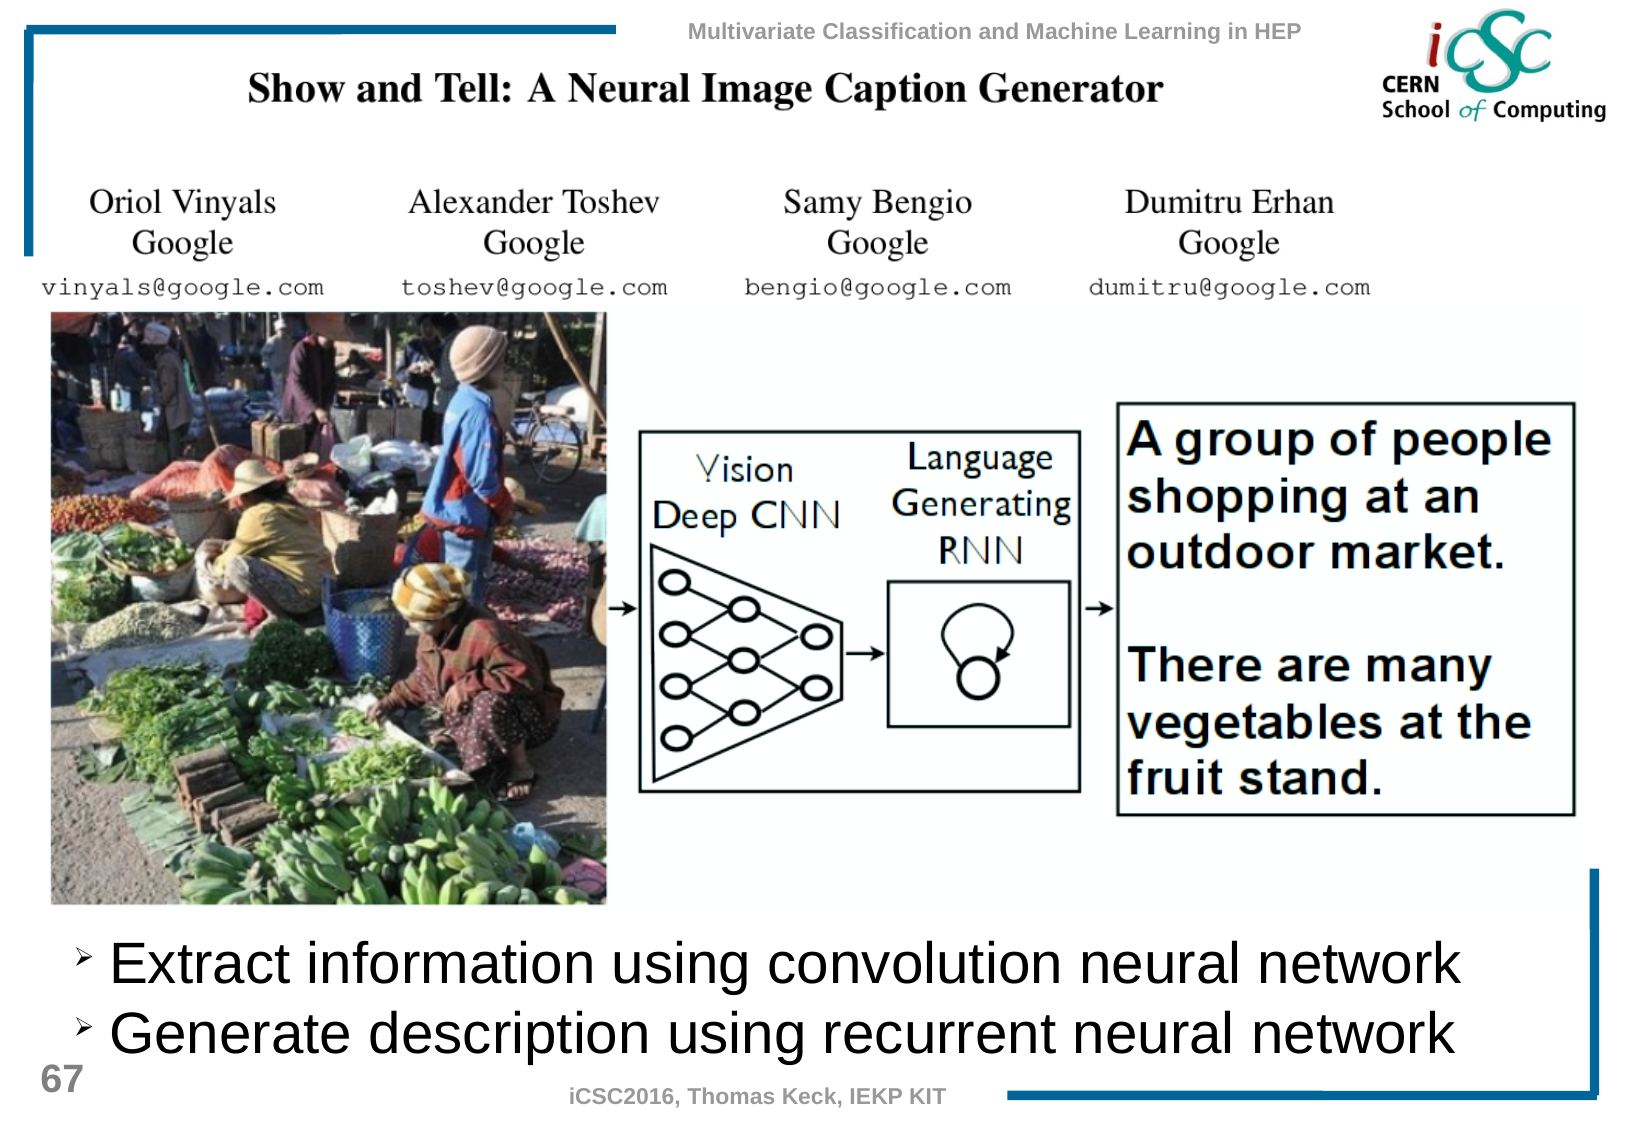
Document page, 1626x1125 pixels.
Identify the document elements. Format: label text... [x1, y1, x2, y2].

picture [37, 72, 1594, 928]
picture [1381, 8, 1607, 124]
text_box Extract information using convolution neural network Generate description using recurrent neural network [58, 939, 1571, 1063]
